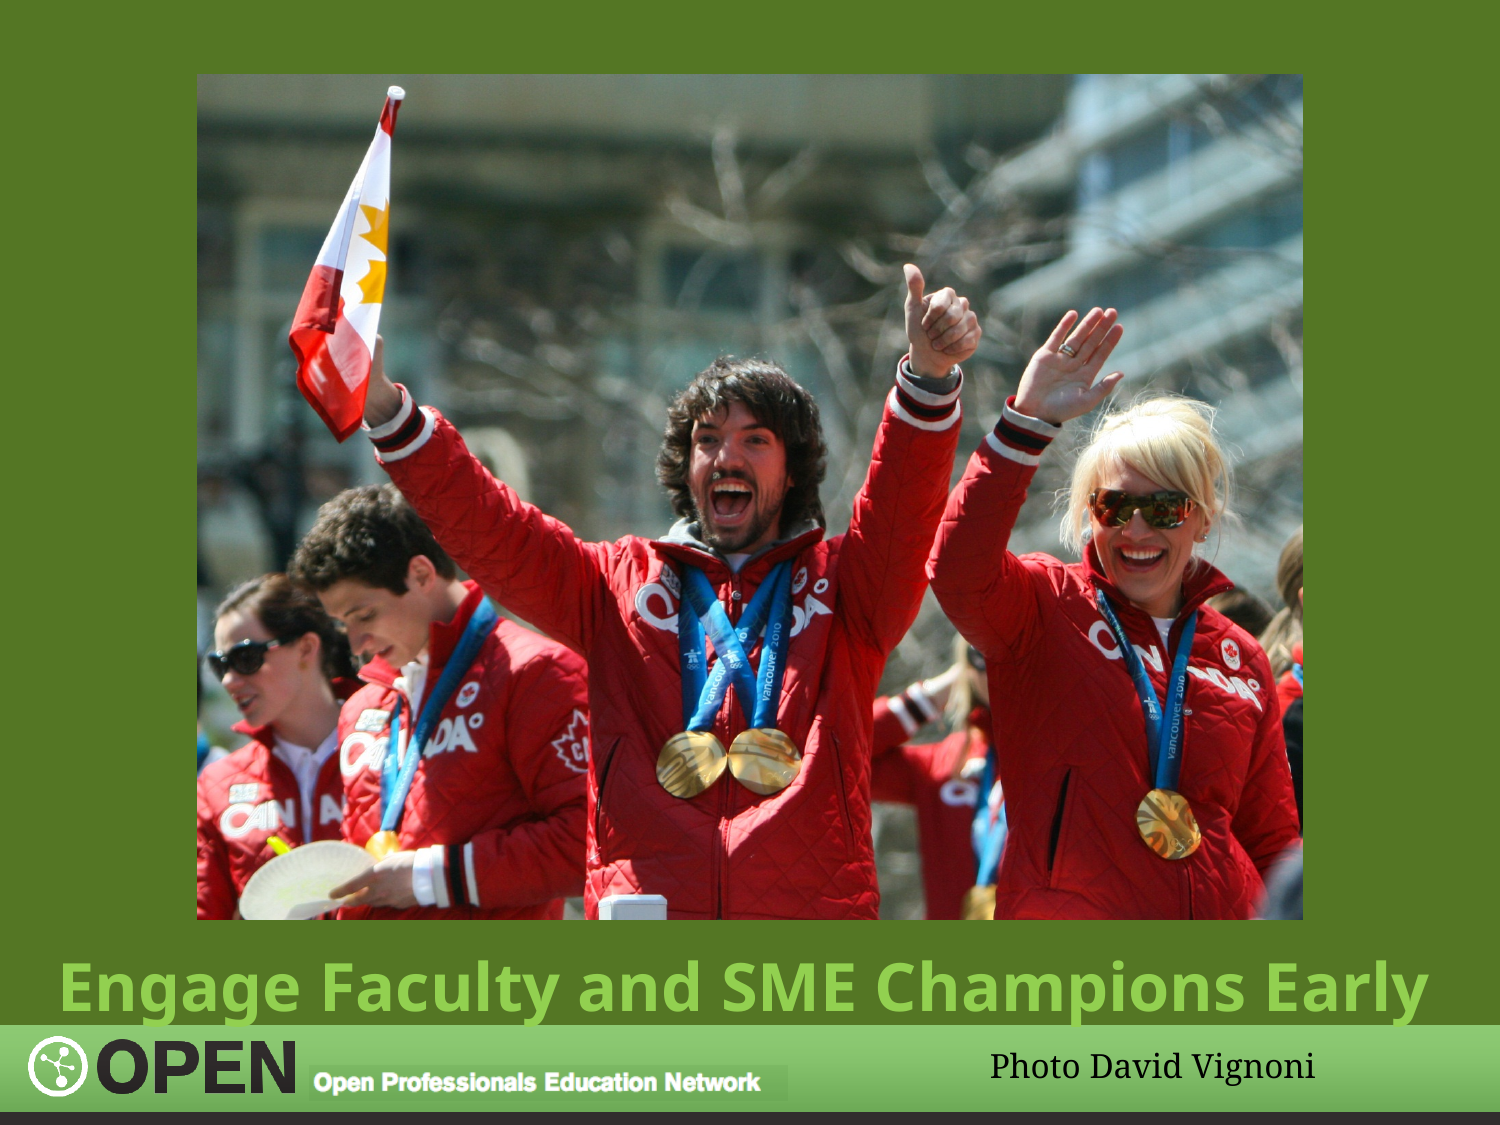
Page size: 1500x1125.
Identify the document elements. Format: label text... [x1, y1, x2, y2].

title Engage Faculty and SME Champions Early [24, 919, 1463, 1050]
picture [196, 74, 1304, 920]
text_box Photo David Vignoni [975, 1037, 1360, 1093]
picture [0, 1025, 1500, 1125]
